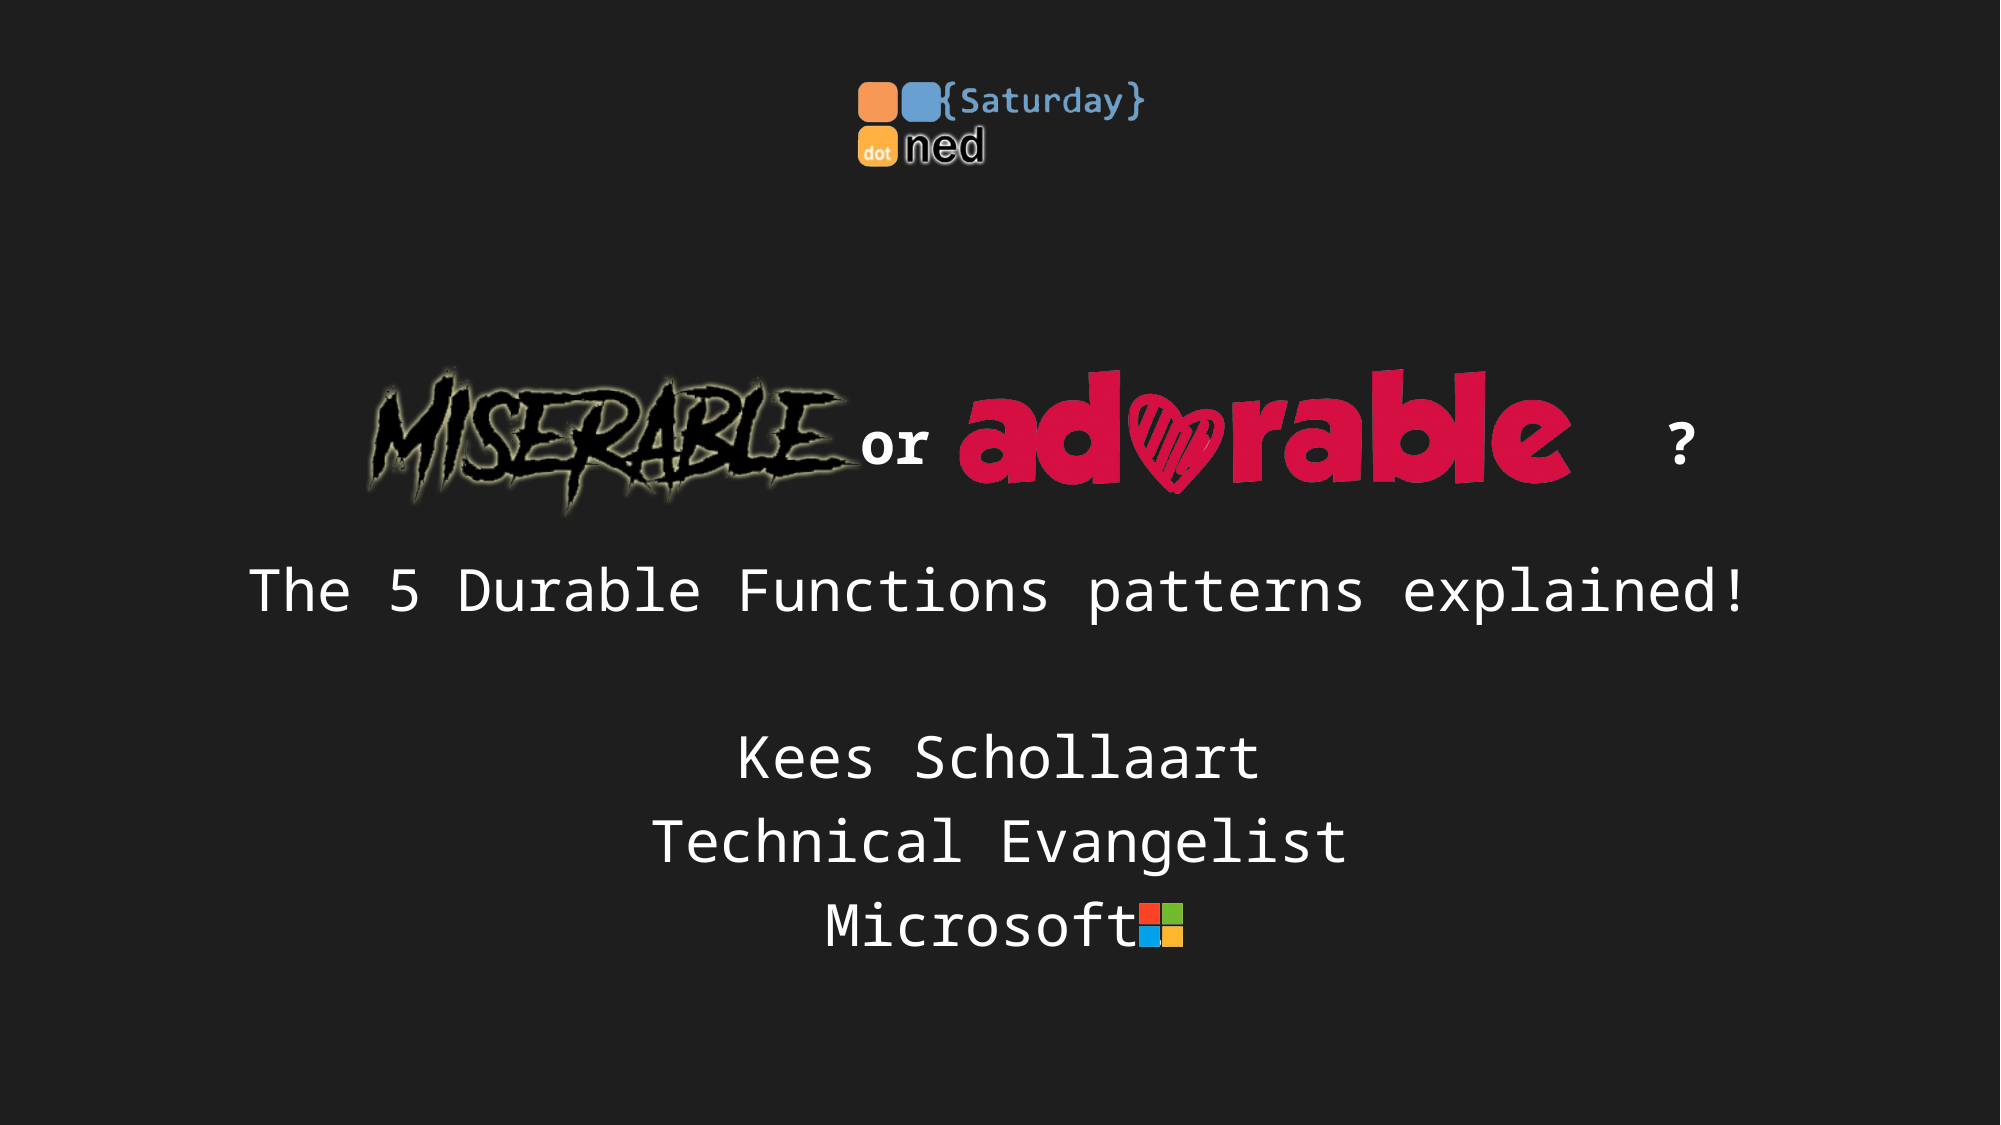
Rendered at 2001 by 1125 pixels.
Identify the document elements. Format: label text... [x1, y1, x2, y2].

picture [1139, 903, 1183, 947]
picture [366, 349, 867, 525]
picture [844, 68, 1156, 183]
picture [959, 369, 1574, 494]
list or ? The 5 Durable Functions patterns explained! Kees Schollaart Technical Evangelist Microsoft. [137, 406, 1863, 1121]
